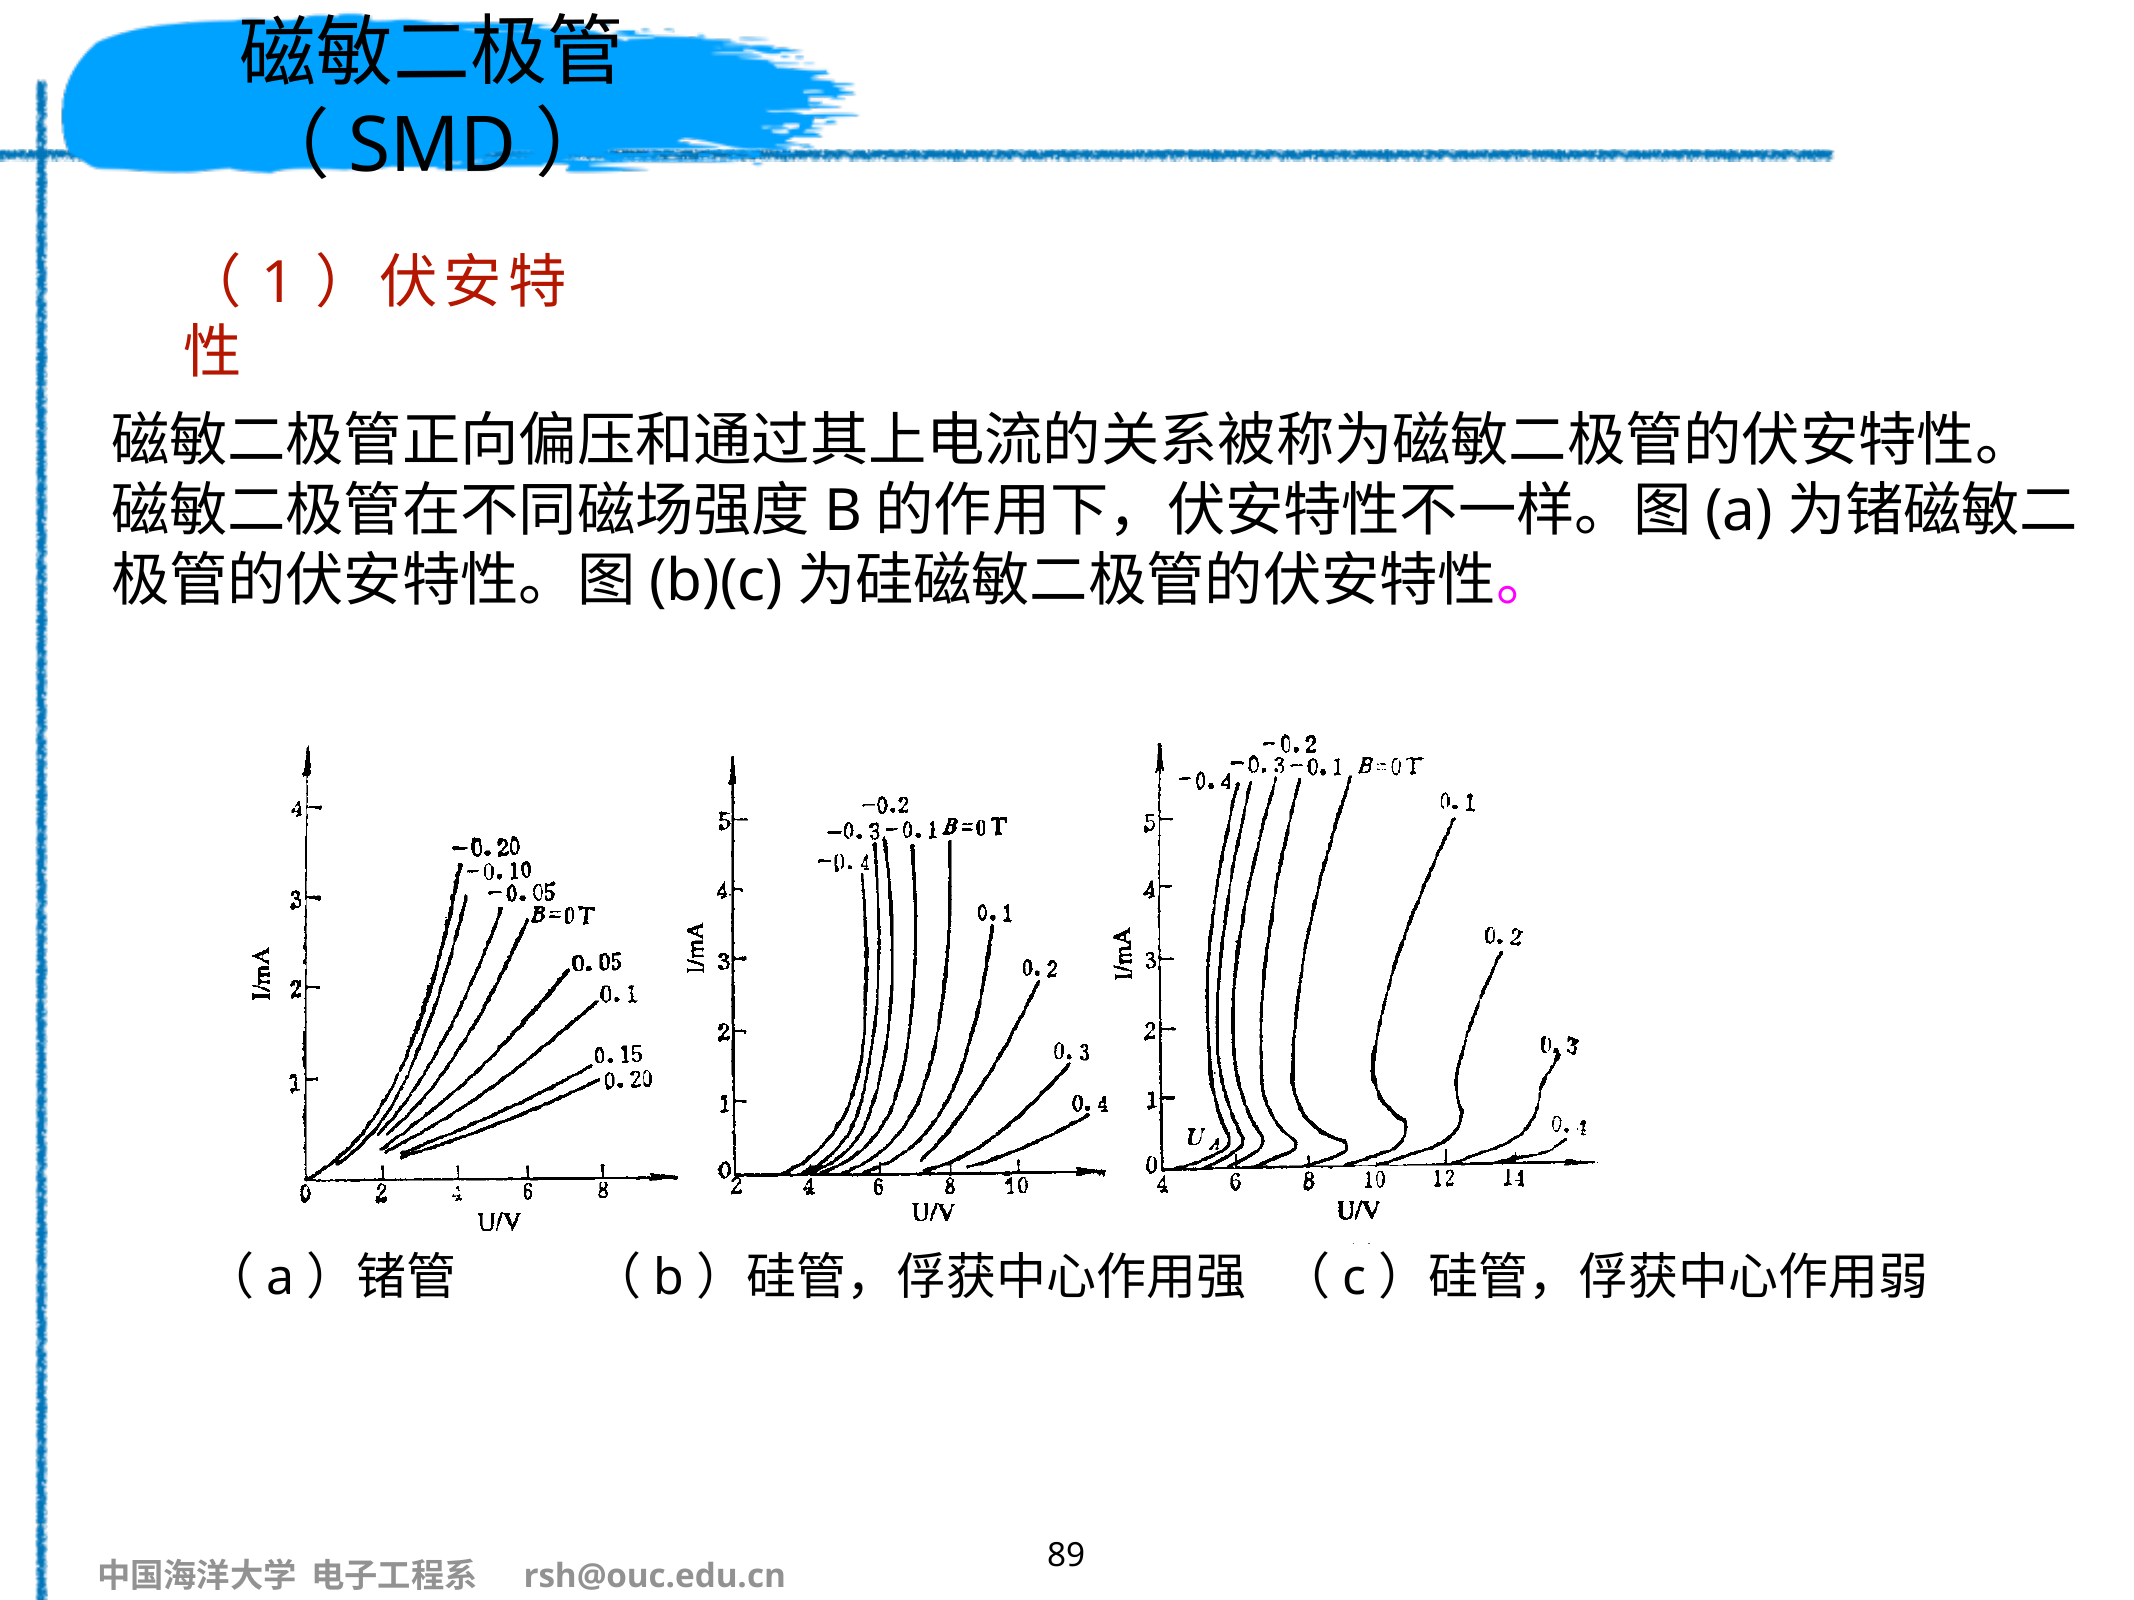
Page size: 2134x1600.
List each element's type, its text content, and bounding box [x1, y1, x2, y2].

picture [798, 10, 1841, 178]
text_box （1）伏安特性 [175, 270, 575, 358]
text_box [225, 730, 1908, 1321]
slide_number 89 [1037, 1524, 1095, 1579]
picture [0, 10, 67, 1600]
title 磁敏二极管（SMD） [66, 0, 799, 188]
text_box 磁敏二极管正向偏压和通过其上电流的关系被称为磁敏二极管的伏安特性。磁敏二极管在不同磁场强度B的作用下，伏安特性不一样。图(a)为锗磁敏二极管的伏安特性。图(b)(c)为硅磁敏二极管的伏安特性。 [102, 394, 2089, 621]
